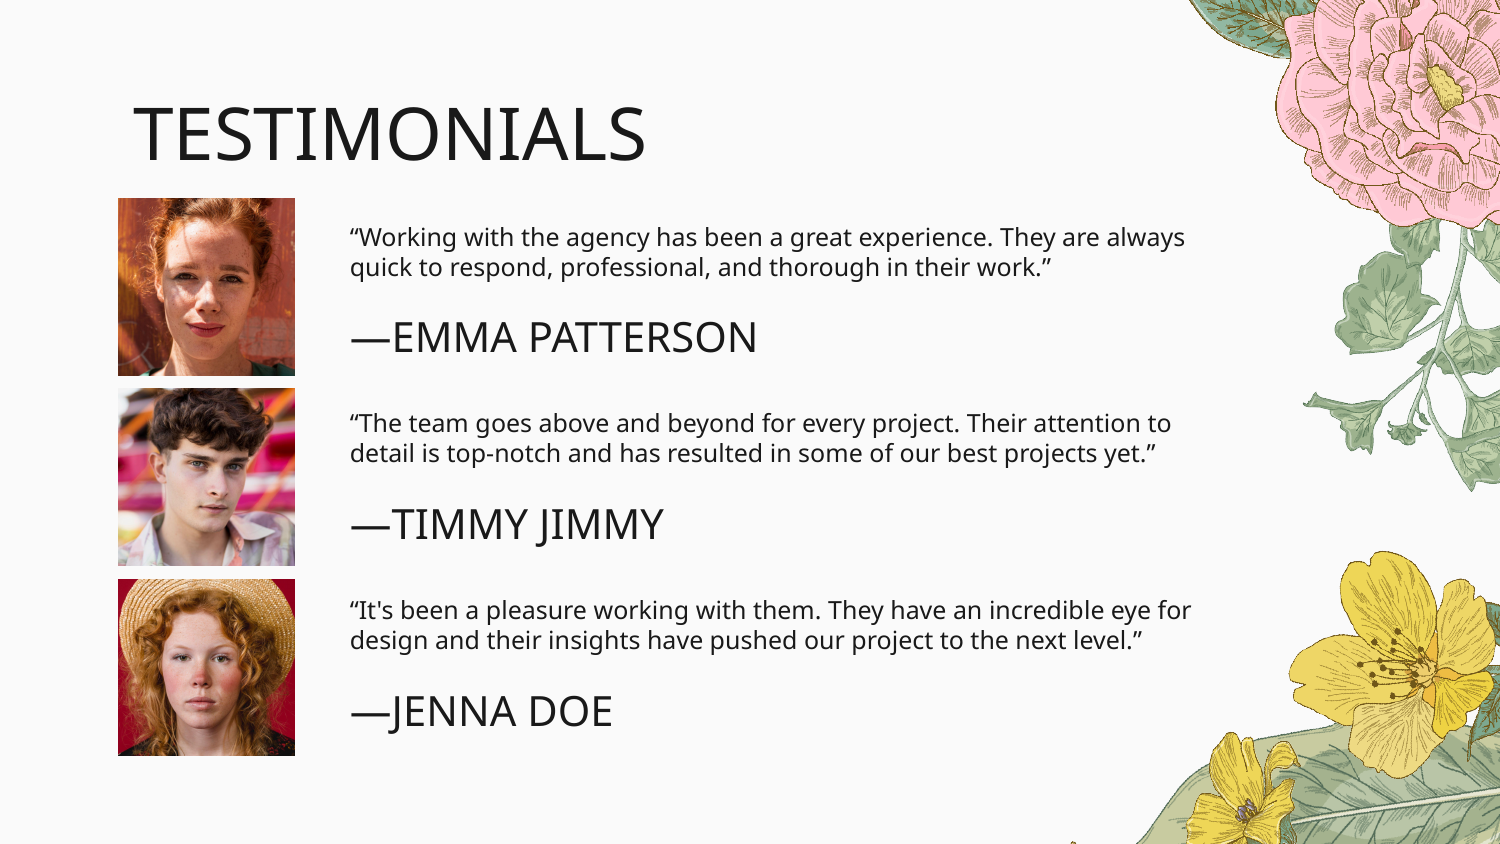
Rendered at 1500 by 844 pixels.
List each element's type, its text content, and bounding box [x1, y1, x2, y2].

subtitle —TIMMY JIMMY [334, 483, 1211, 570]
subtitle “Working with the agency has been a great experience. They are always quick to respond, professional, and thorough in their work.” [334, 220, 1137, 296]
picture [117, 578, 296, 757]
subtitle “It's been a pleasure working with them. They have an incredible eye for design and their insights have pushed our project to the next level.” [334, 594, 1211, 670]
subtitle —JENNA DOE [334, 670, 1211, 756]
picture [117, 388, 296, 566]
picture [934, 0, 1500, 844]
picture [117, 198, 296, 376]
title TESTIMONIALS [118, 72, 1137, 167]
subtitle —EMMA PATTERSON [334, 296, 1137, 383]
subtitle “The team goes above and beyond for every project. Their attention to detail is top-notch and has resulted in some of our best projects yet.” [334, 407, 1211, 483]
